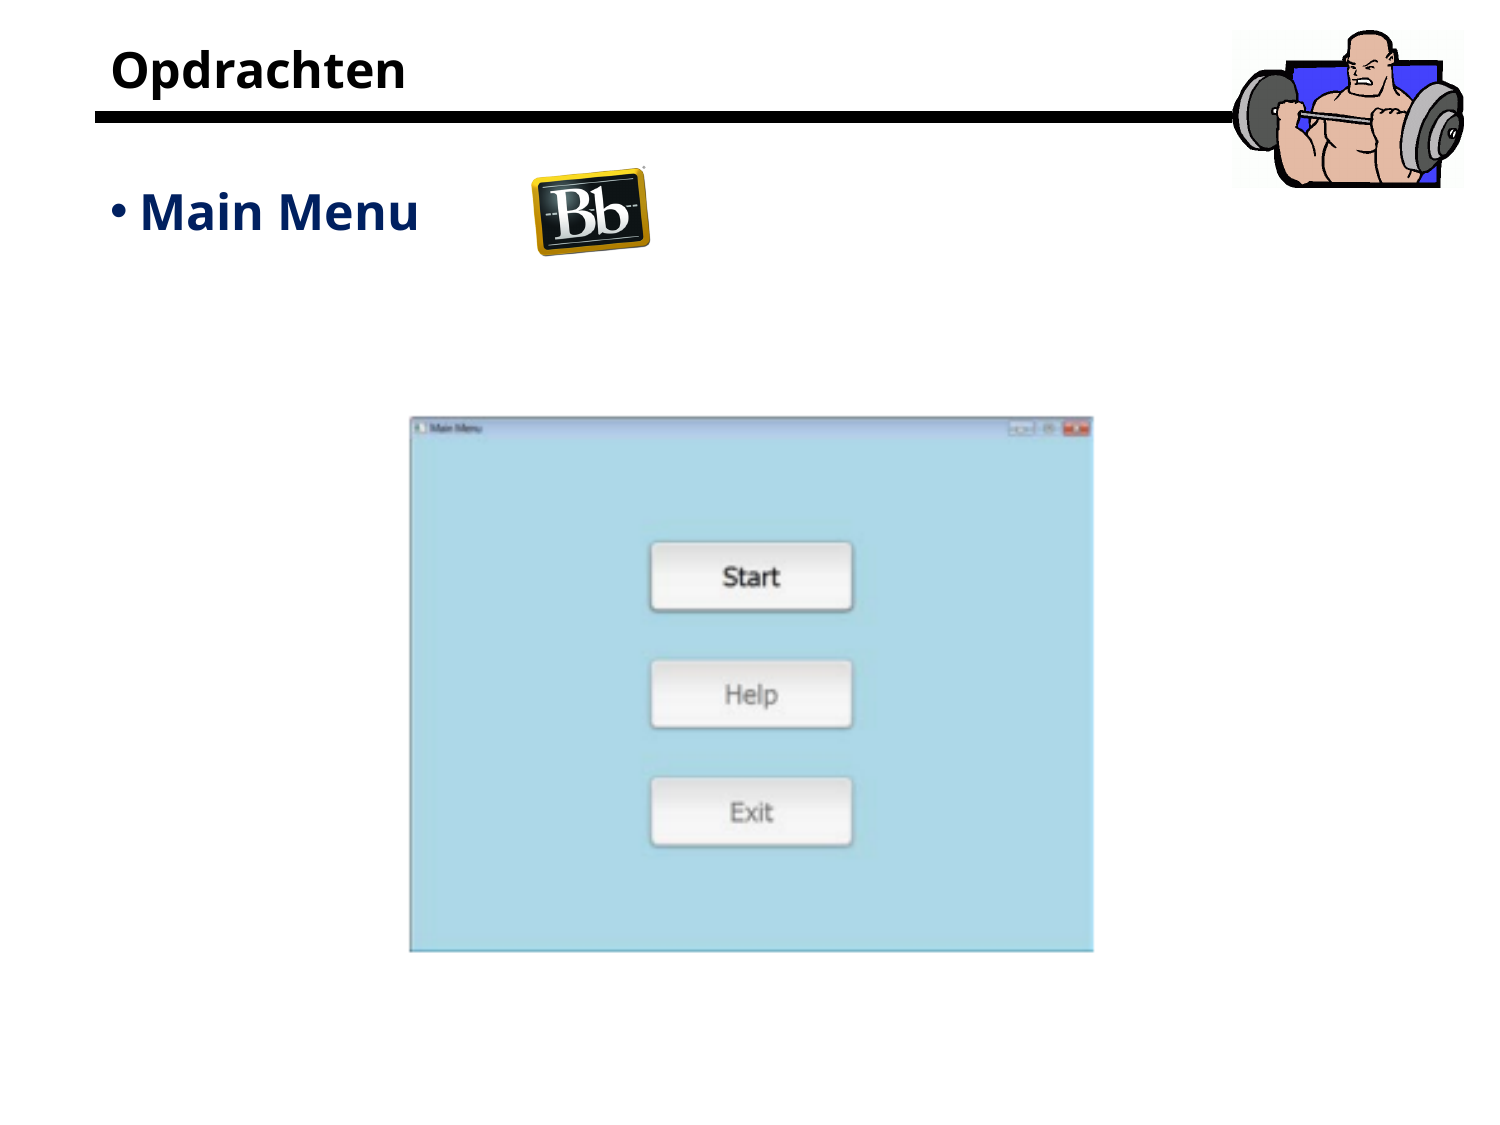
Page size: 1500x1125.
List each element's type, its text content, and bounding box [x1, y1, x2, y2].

title Opdrachten [94, 20, 1402, 117]
picture [1232, 30, 1465, 188]
picture [526, 163, 656, 259]
picture [389, 402, 1107, 968]
list Main Menu [94, 172, 617, 269]
